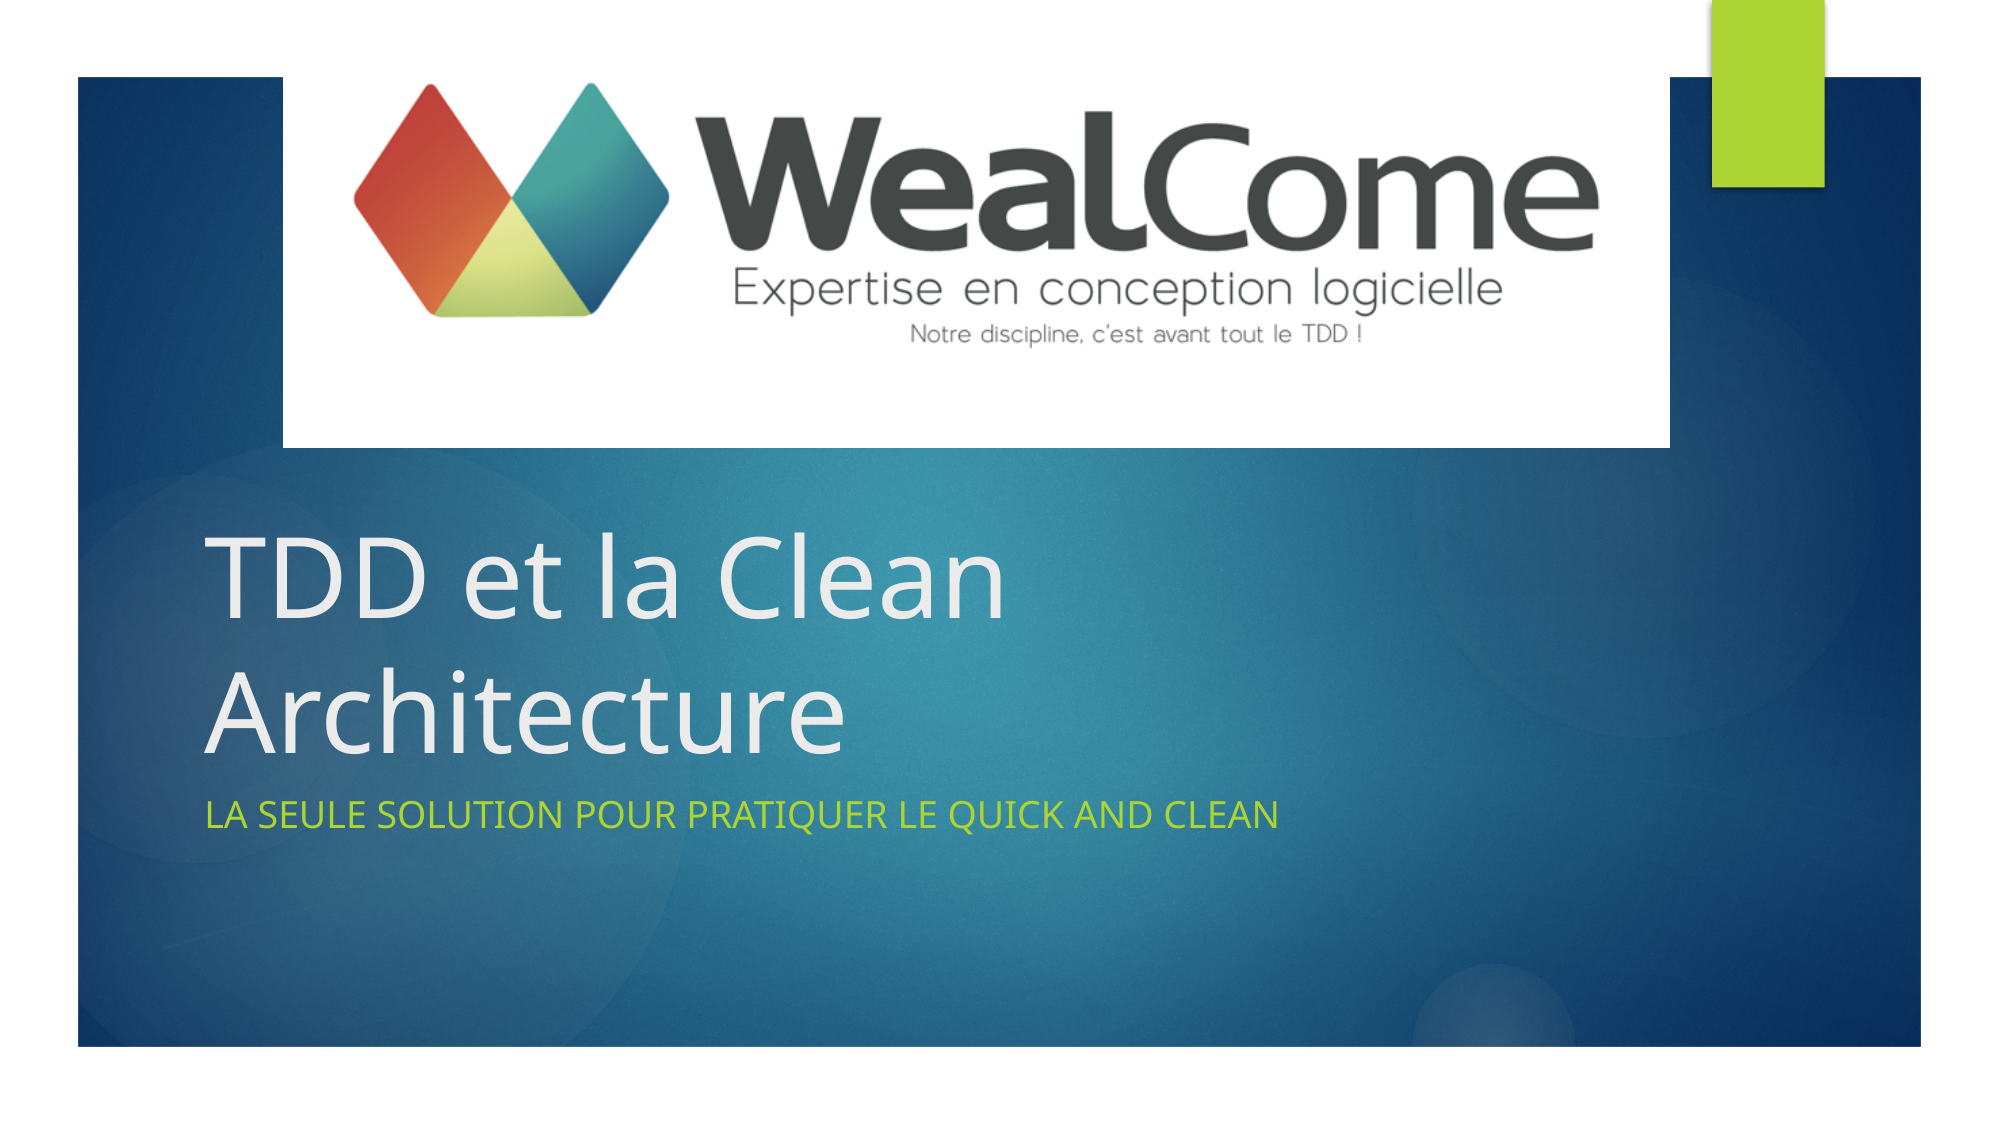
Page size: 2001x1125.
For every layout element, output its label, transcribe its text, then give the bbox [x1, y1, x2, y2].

picture [282, 76, 1671, 448]
subtitle La seule solution pour pratiquer le Quick and Clean [189, 783, 1638, 925]
title TDD et la Clean Architecture [189, 344, 1638, 783]
